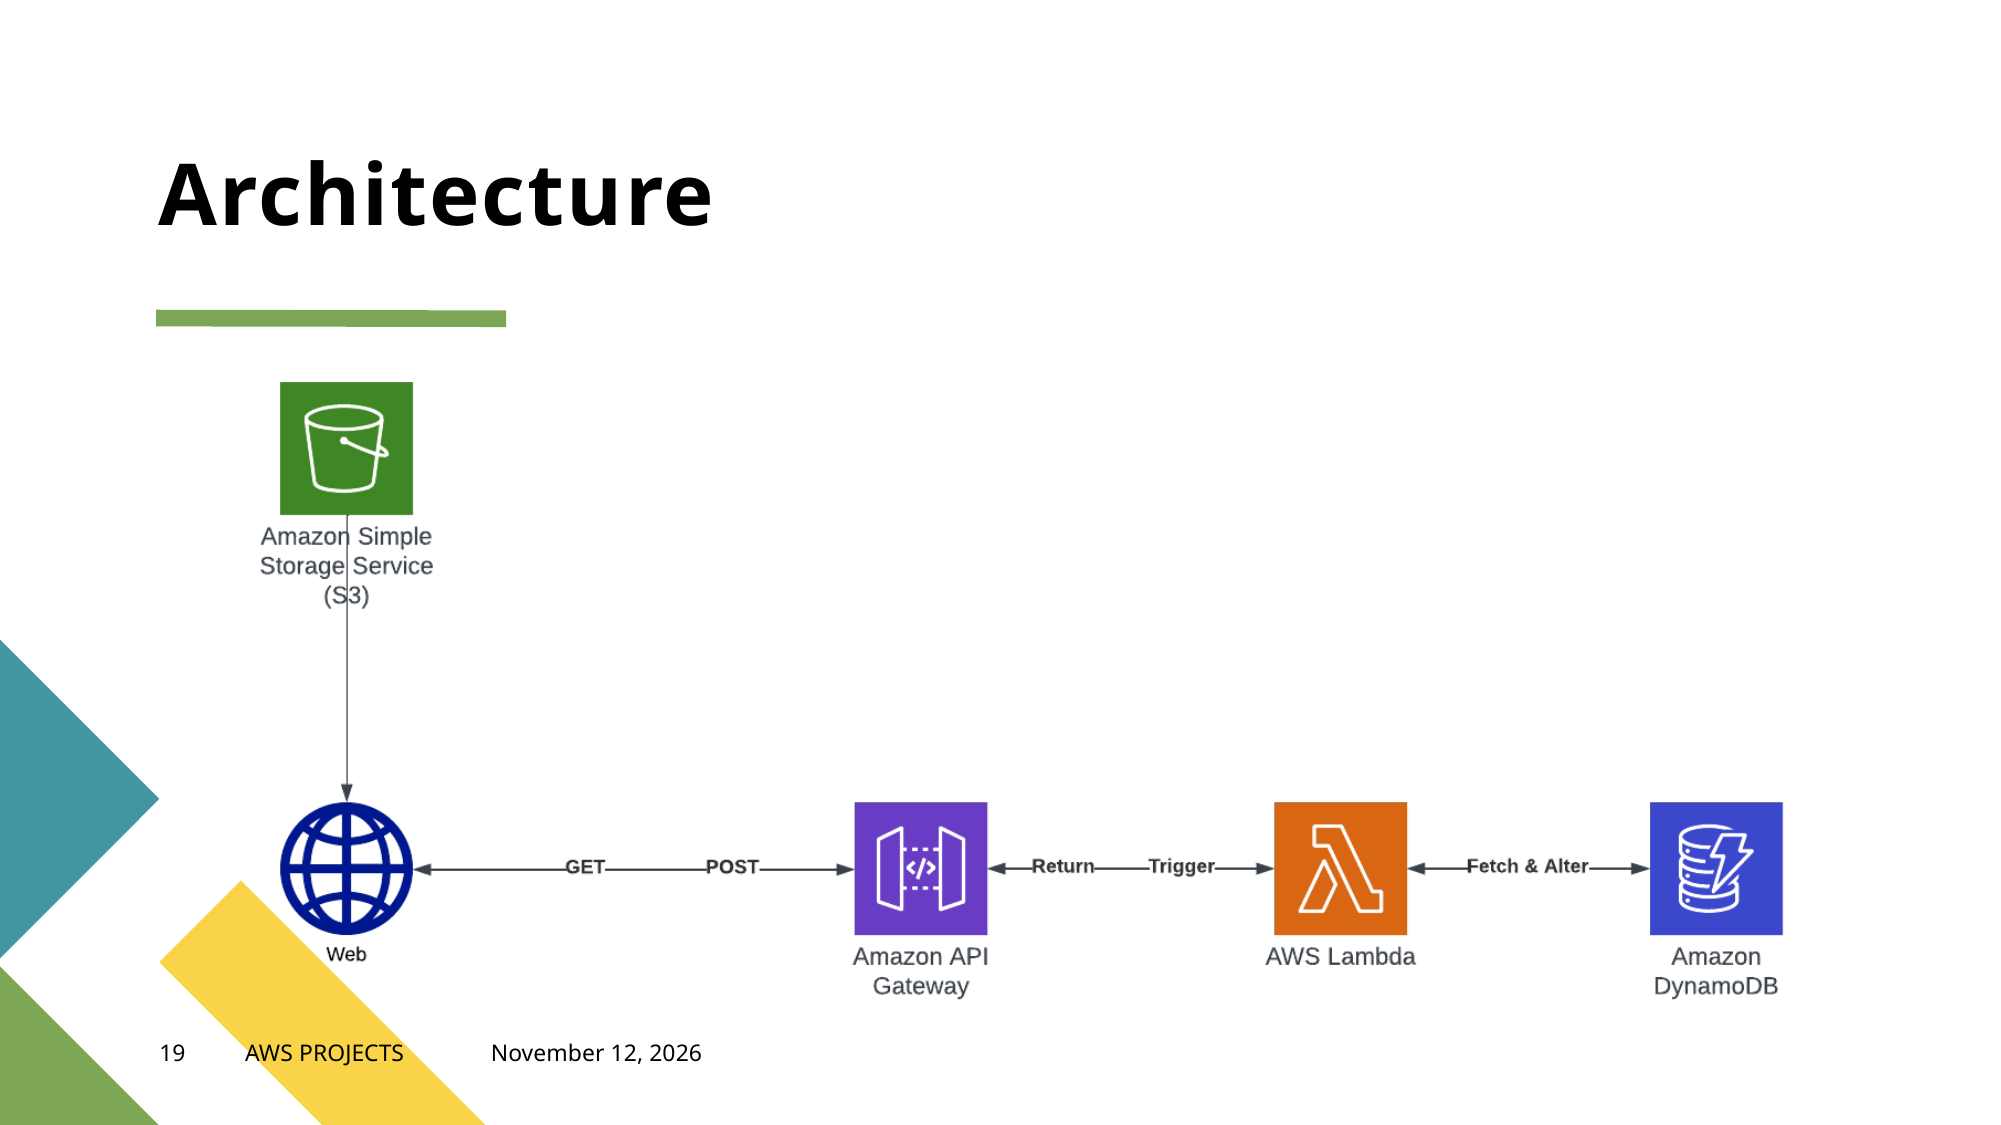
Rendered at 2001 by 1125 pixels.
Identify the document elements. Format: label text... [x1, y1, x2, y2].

picture [203, 338, 1849, 1039]
title Architecture [158, 144, 969, 245]
slide_number 19 [159, 1038, 246, 1080]
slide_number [491, 1039, 707, 1080]
footer AWS PROJECTS [246, 1039, 491, 1080]
